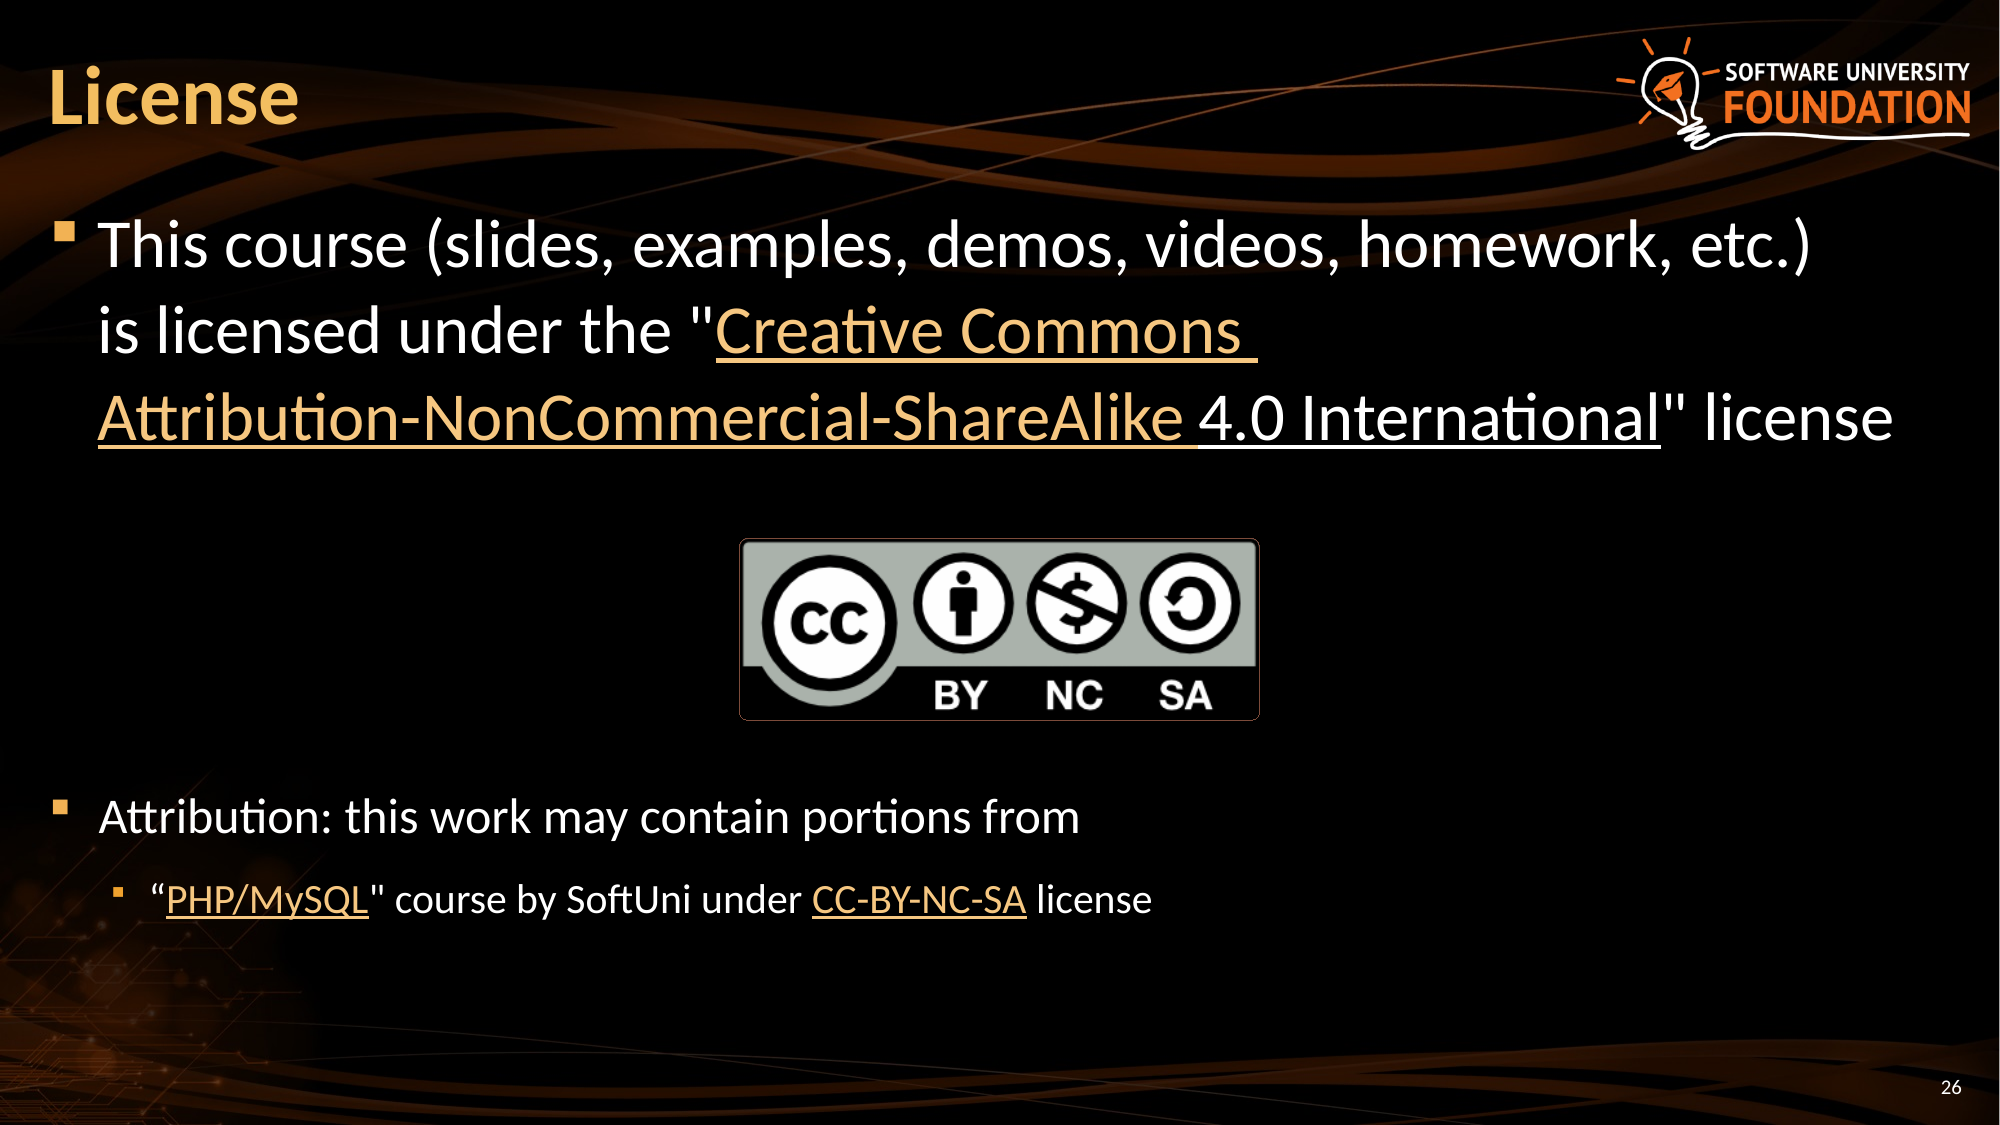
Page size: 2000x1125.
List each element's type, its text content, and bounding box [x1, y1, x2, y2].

list Attribution: this work may contain portions from “PHP/MySQL" course by SoftUni under CC-BY-NC-SA license [30, 774, 1968, 1103]
list This course (slides, examples, demos, videos, homework, etc.) is licensed under the "Creative Commons Attribution-NonCommercial-ShareAlike 4.0 International" license [31, 188, 1968, 484]
picture [0, 0, 2000, 1125]
title License [30, 6, 1602, 189]
